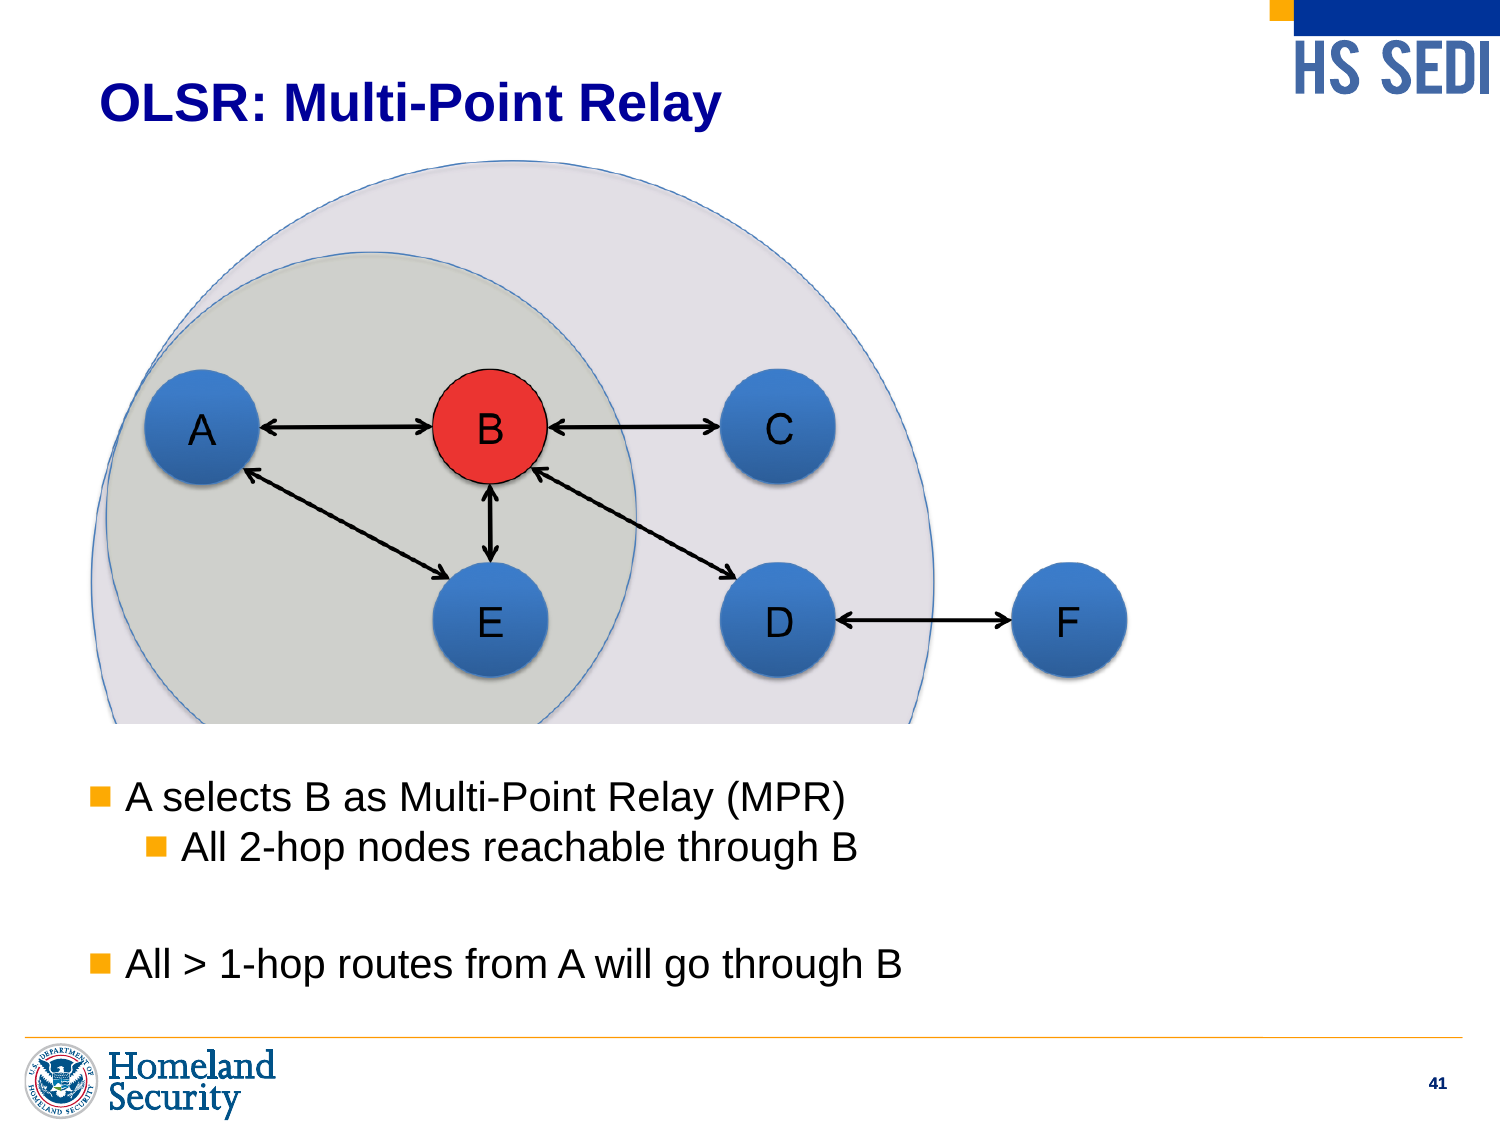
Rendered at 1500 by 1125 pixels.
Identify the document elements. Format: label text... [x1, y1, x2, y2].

text_box A selects B as Multi-Point Relay (MPR) All 2-hop nodes reachable through B All > 1-hop routes from A will go through B [72, 770, 1472, 1007]
slide_number 41 [1374, 1068, 1463, 1094]
picture [84, 157, 1133, 725]
title OLSR: Multi-Point Relay [84, 62, 1260, 151]
